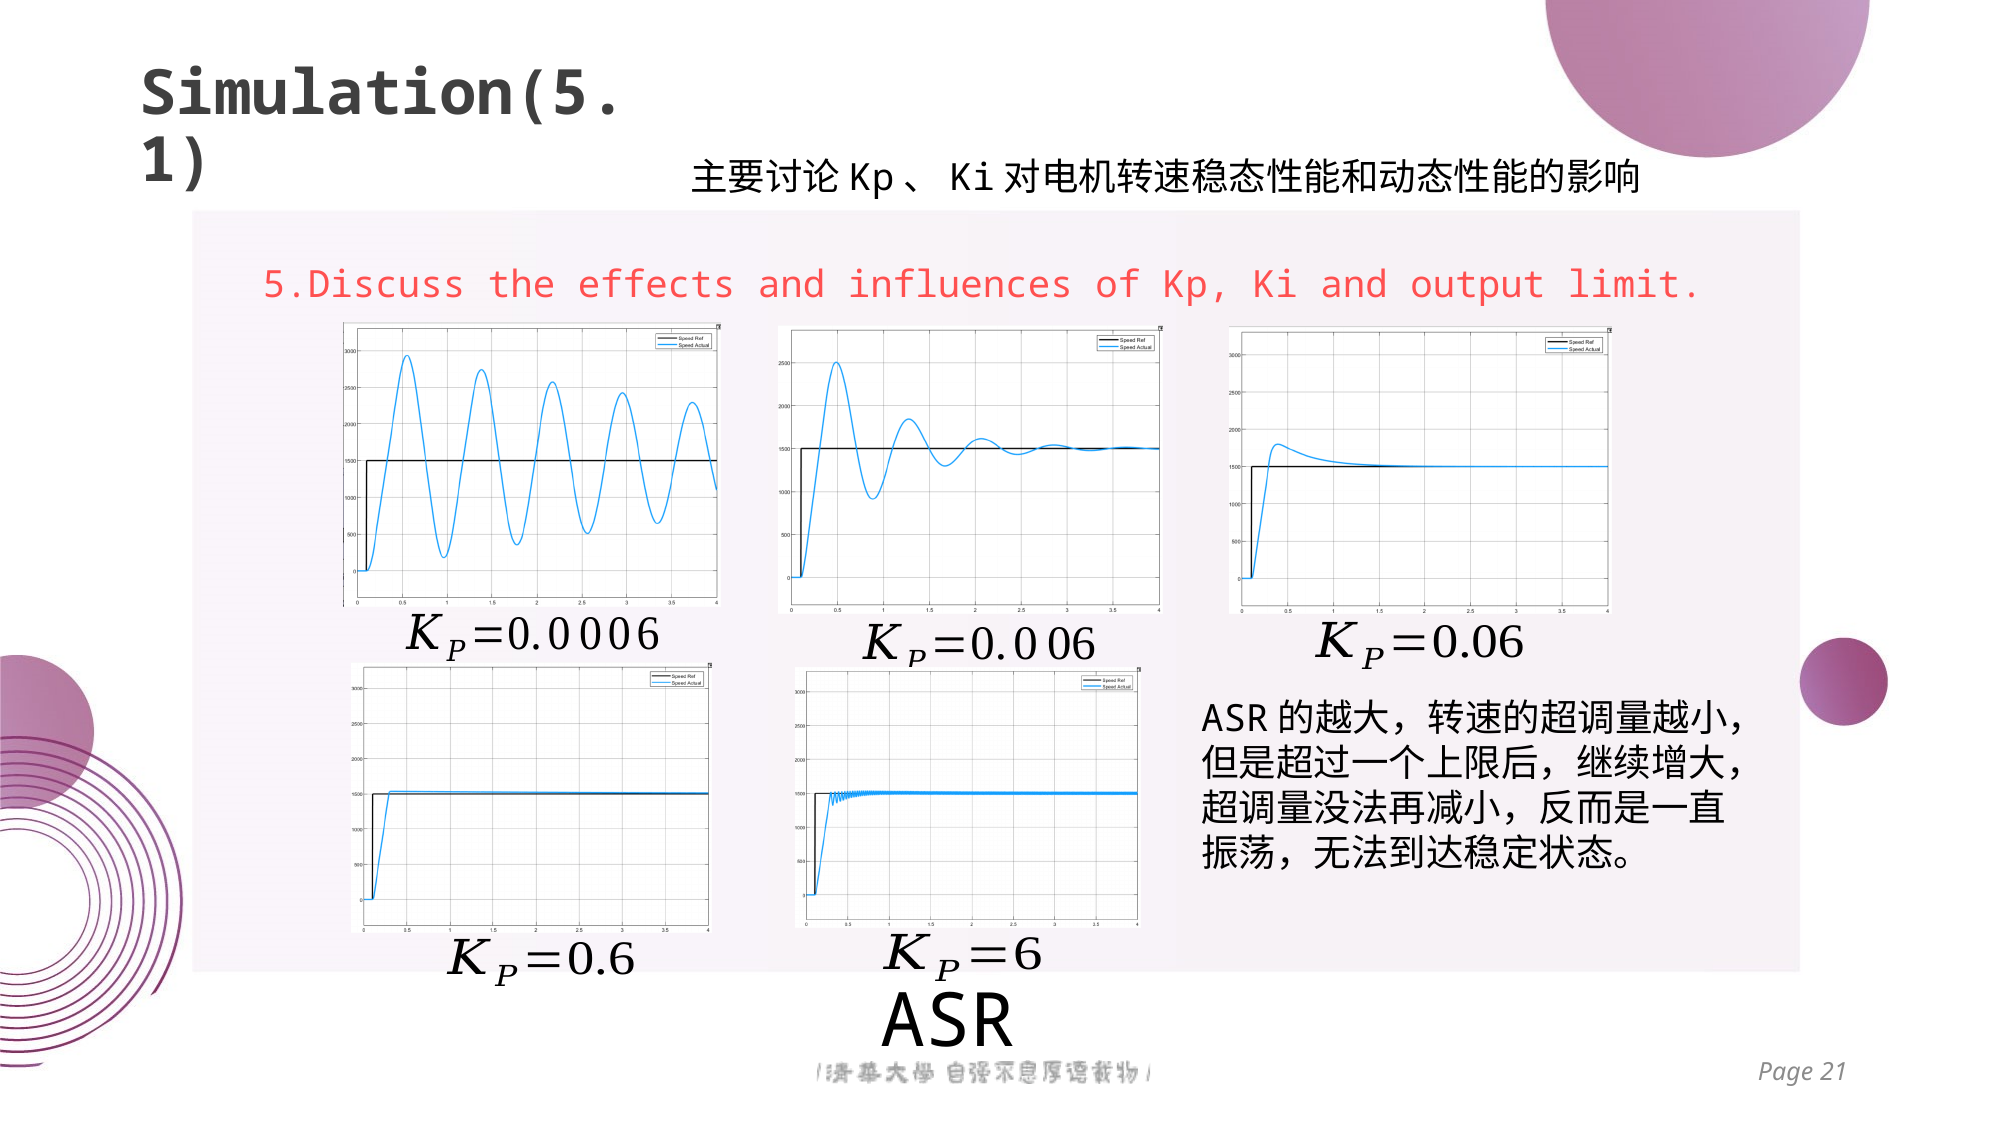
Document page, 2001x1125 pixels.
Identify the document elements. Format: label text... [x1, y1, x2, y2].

text_box 5.Discuss the effects and influences of Kp, Ki and output limit. [248, 252, 1752, 312]
slide_number Page 21 [1412, 1042, 1863, 1103]
picture [0, 0, 2001, 1125]
title Simulation(5.1) [124, 79, 666, 176]
text_box ASR [865, 964, 1031, 1070]
text_box 主要讨论Kp、Ki对电机转速稳态性能和动态性能的影响 [675, 145, 1656, 206]
